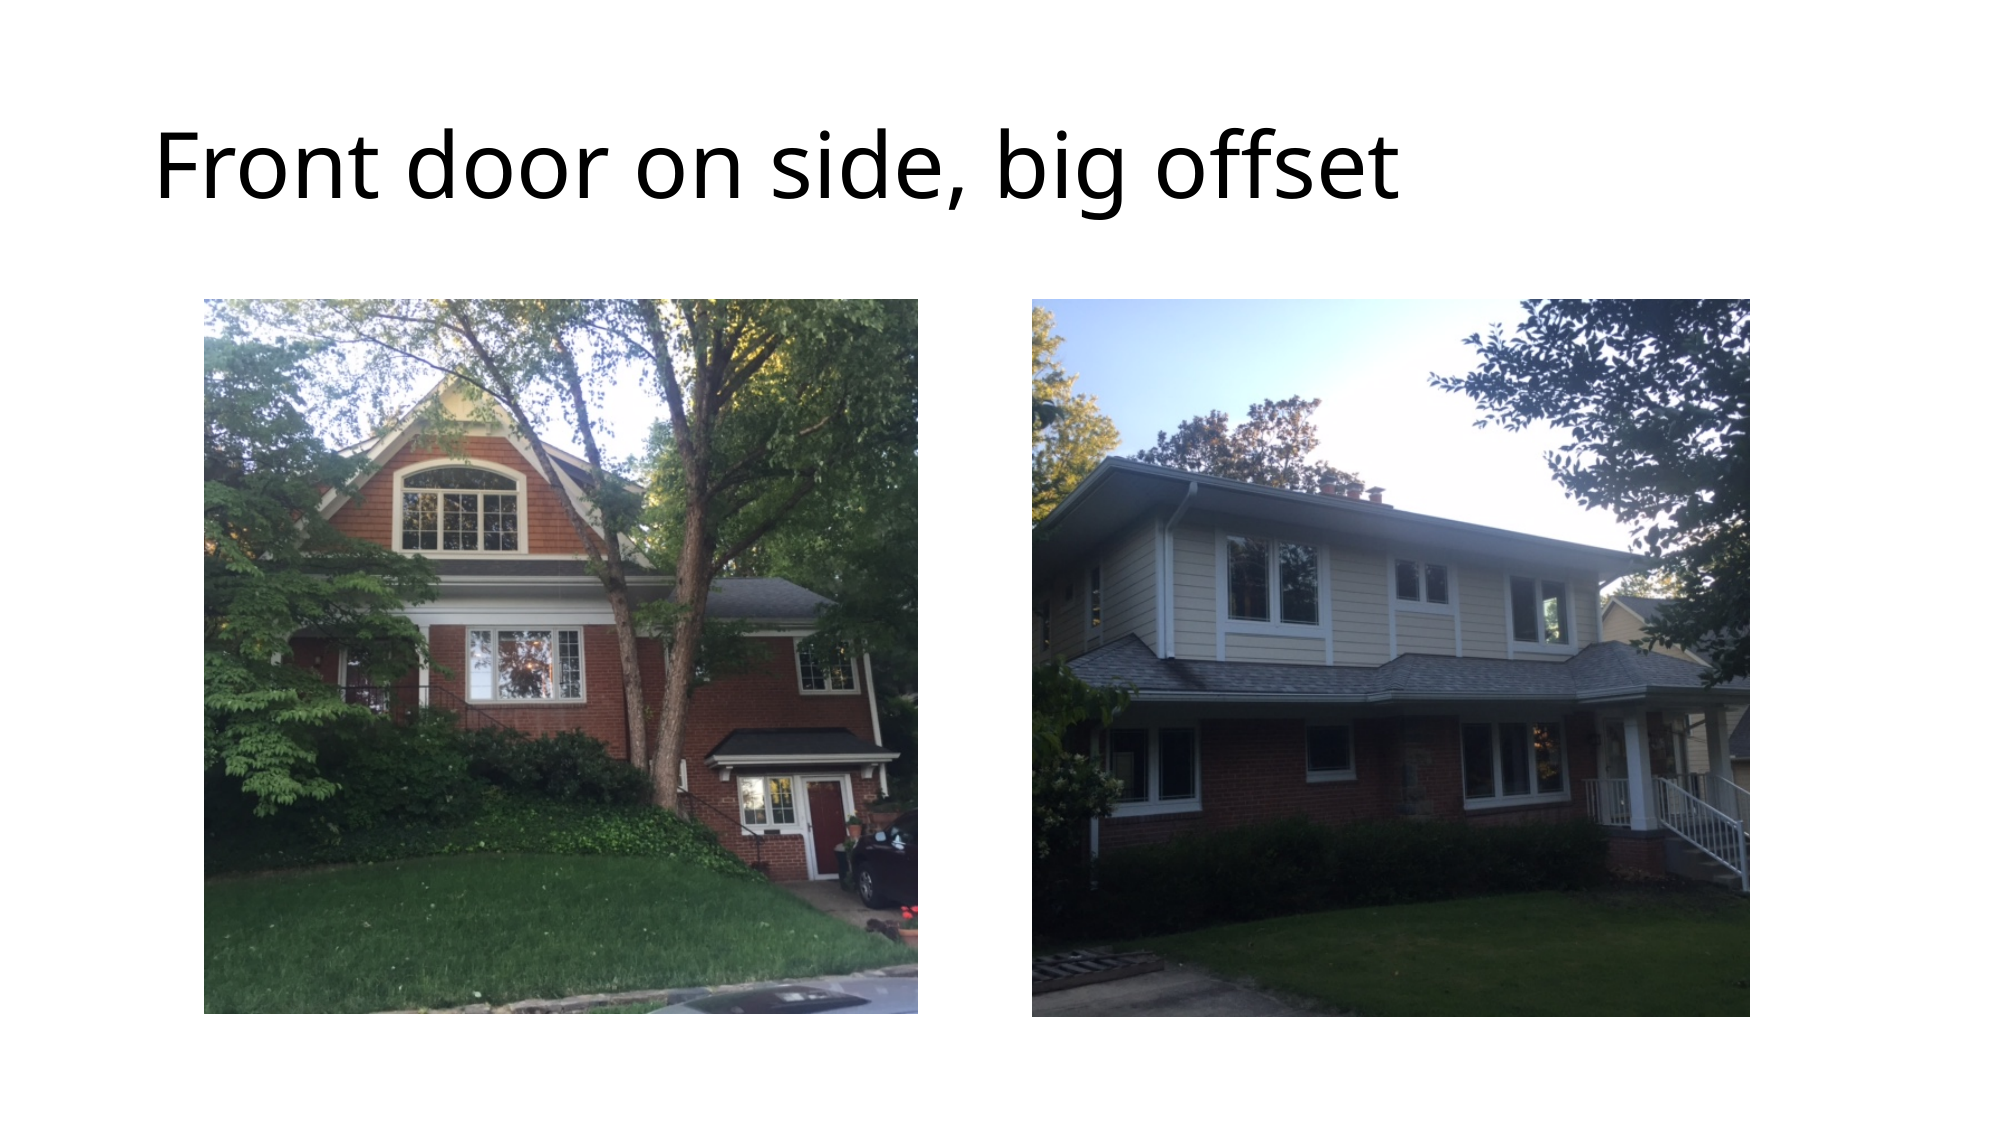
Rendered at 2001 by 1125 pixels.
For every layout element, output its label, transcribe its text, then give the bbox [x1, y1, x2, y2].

picture [1032, 299, 1750, 1018]
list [204, 299, 918, 1014]
title Front door on side, big offset [137, 59, 1863, 278]
